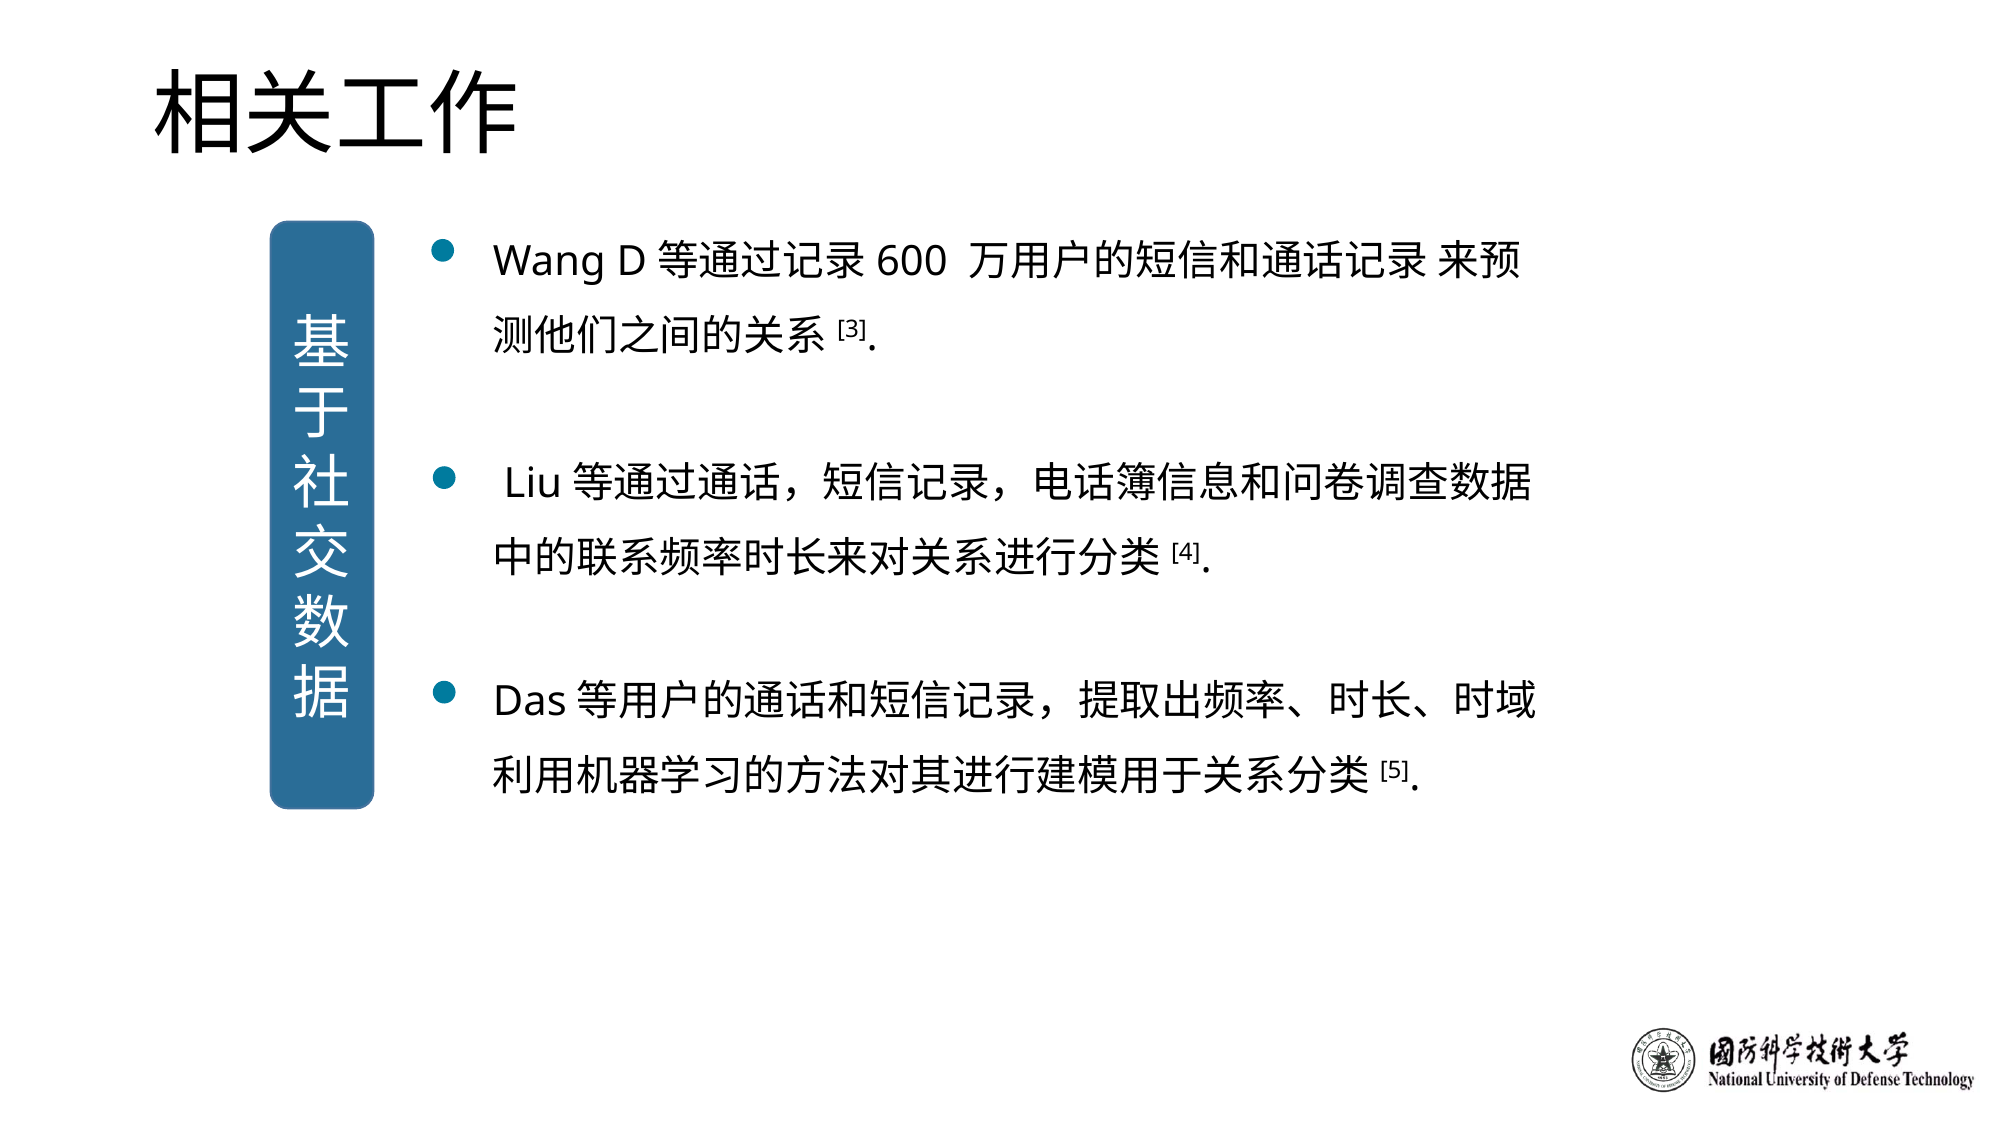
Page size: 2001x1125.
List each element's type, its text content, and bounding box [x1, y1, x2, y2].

text_box 基于社交数据 [269, 220, 375, 810]
text_box Liu等通过通话，短信记录，电话簿信息和问卷调查数据中的联系频率时长来对关系进行分类[4]. [478, 423, 1565, 589]
text_box [430, 237, 456, 263]
picture [1615, 1025, 1985, 1095]
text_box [432, 641, 1565, 801]
text_box Wang D等通过记录600 万用户的短信和通话记录 来预测他们之间的关系[3]. [478, 201, 1565, 366]
text_box [431, 465, 457, 491]
text_box 相关工作 [137, 59, 1863, 223]
